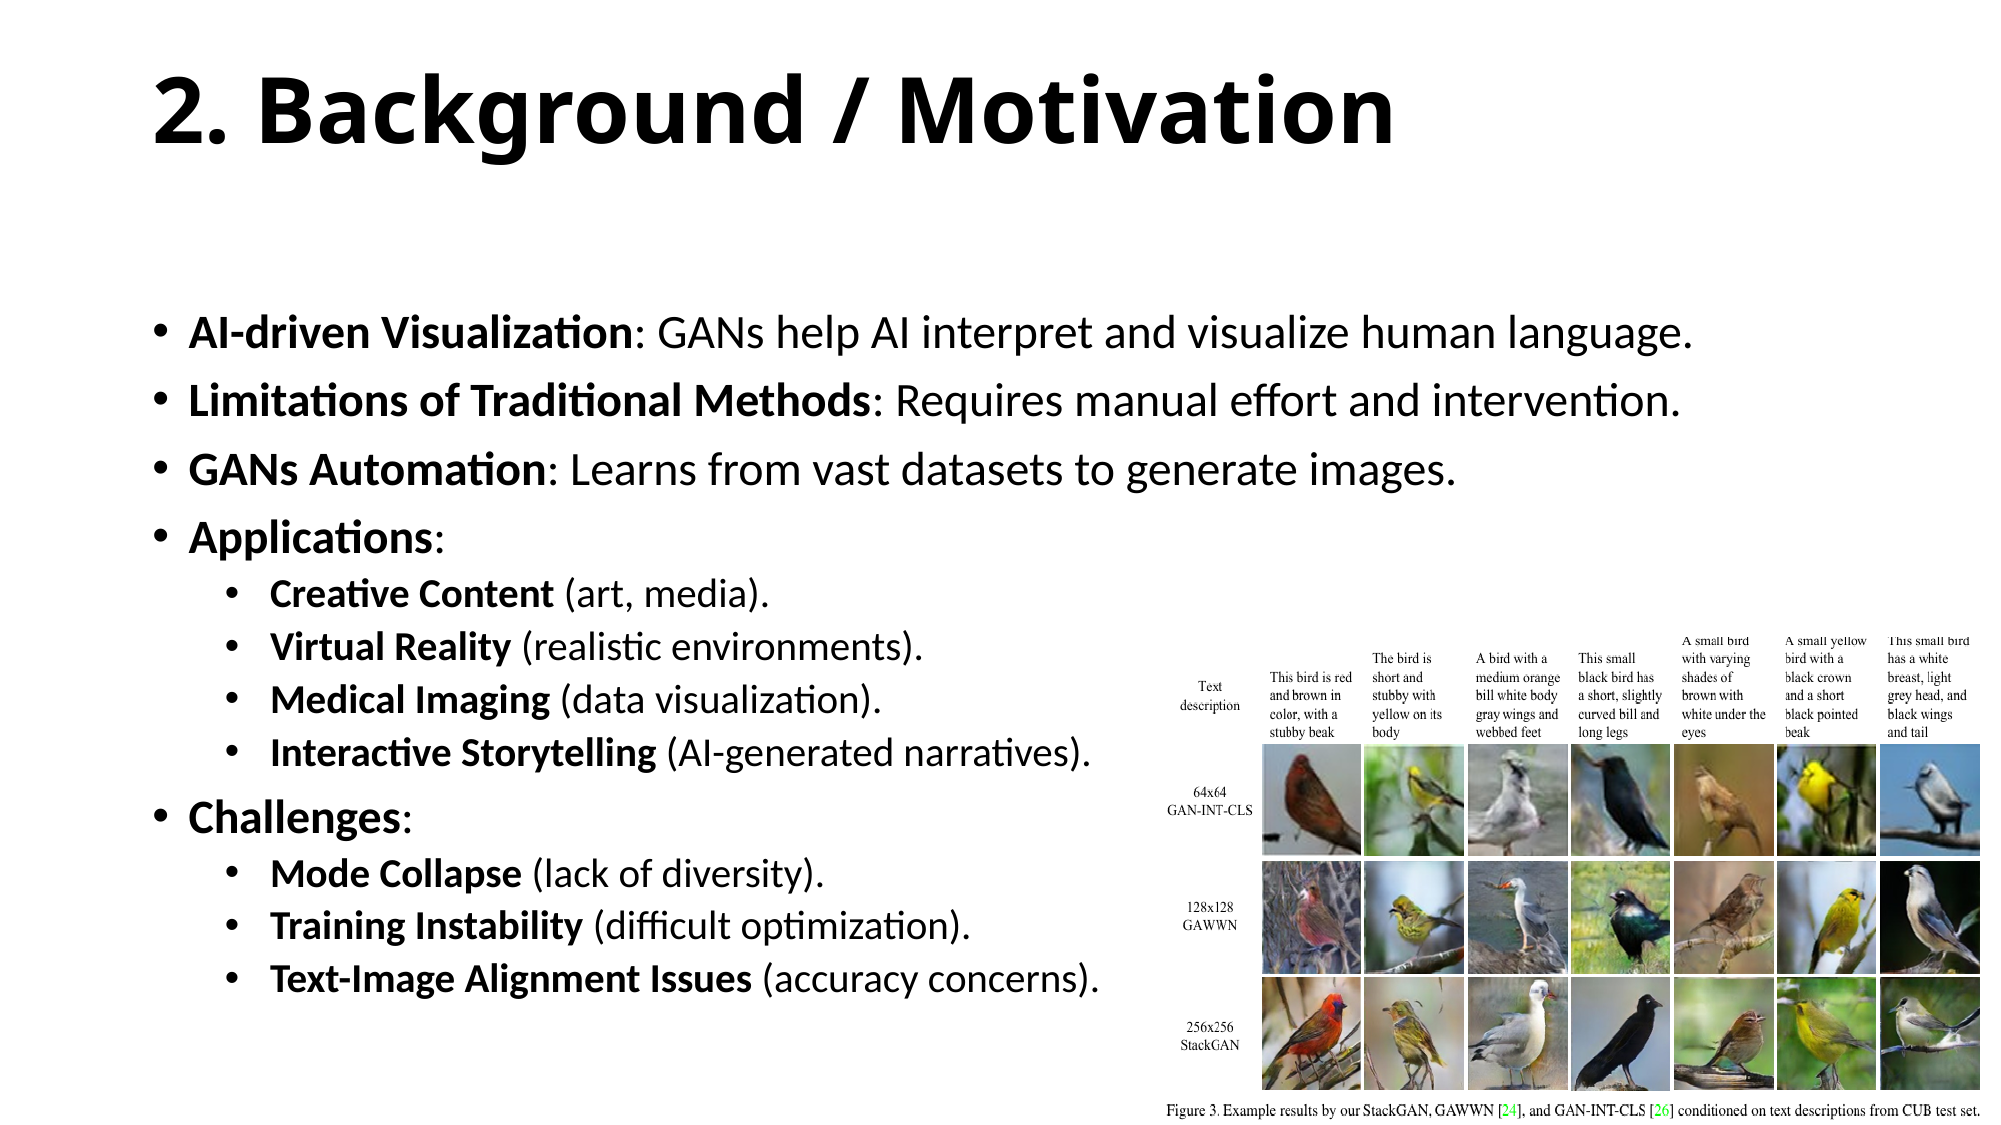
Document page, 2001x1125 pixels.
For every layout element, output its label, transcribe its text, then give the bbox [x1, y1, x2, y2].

picture [1148, 637, 2000, 1125]
title 2. Background / Motivation [137, 59, 1863, 278]
list AI-driven Visualization: GANs help AI interpret and visualize human language. Limitations of Traditional Methods: Requires manual effort and intervention. GANs Automation: Learns from vast datasets to generate images. Applications: Creative Content (art, media). Virtual Reality (realistic environments). Medical Imaging (data visualization). Interactive Storytelling (AI-generated narratives). Challenges: Mode Collapse (lack of diversity). Training Instability (difficult optimization). Text-Image Alignment Issues (accuracy concerns). [137, 299, 1863, 1014]
